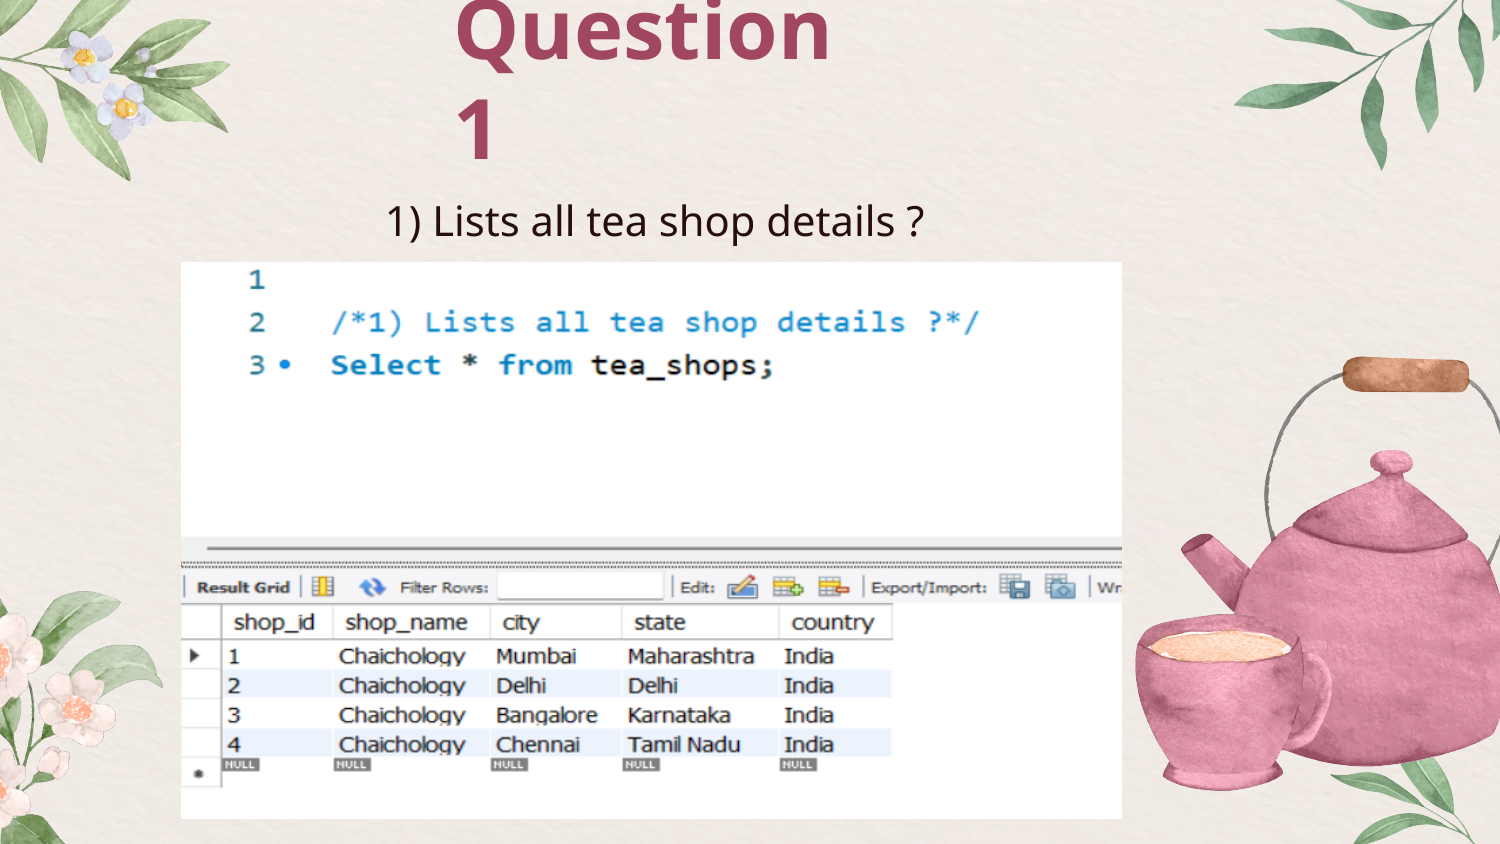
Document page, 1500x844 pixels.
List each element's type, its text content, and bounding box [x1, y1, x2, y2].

picture [0, 262, 1122, 844]
picture [1205, 0, 1500, 203]
title Question 1 [438, 49, 893, 187]
text_box 1) Lists all tea shop details ? [370, 187, 1088, 253]
picture [0, 0, 251, 211]
picture [1135, 356, 1500, 844]
